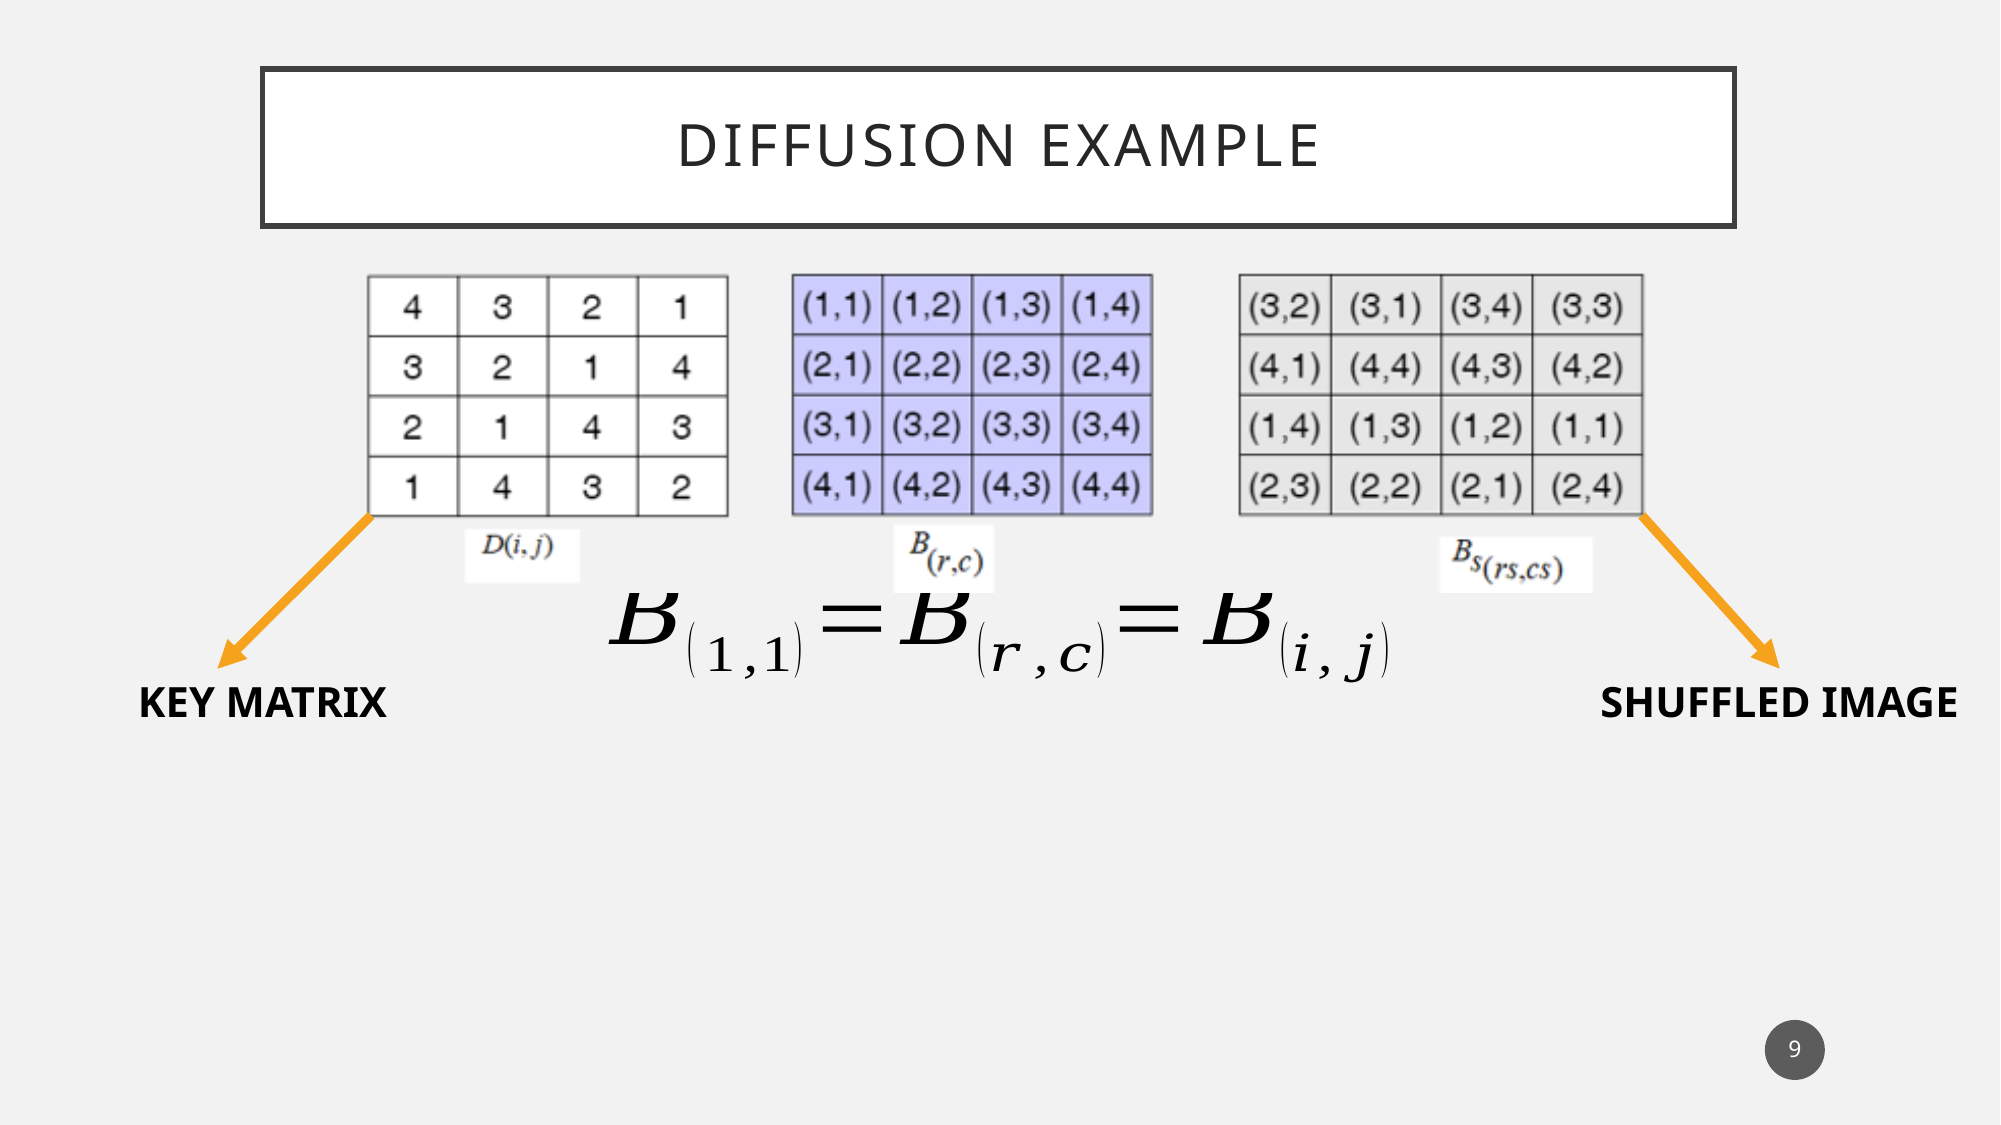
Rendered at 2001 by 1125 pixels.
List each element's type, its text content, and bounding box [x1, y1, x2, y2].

text_box SHUFFLED IMAGE [1585, 668, 1974, 734]
text_box KEY MATRIX [123, 668, 402, 734]
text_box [217, 515, 372, 669]
picture [331, 250, 1666, 593]
title Diffusion example [260, 66, 1737, 229]
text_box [1641, 515, 1780, 669]
slide_number 9 [1764, 1019, 1825, 1080]
